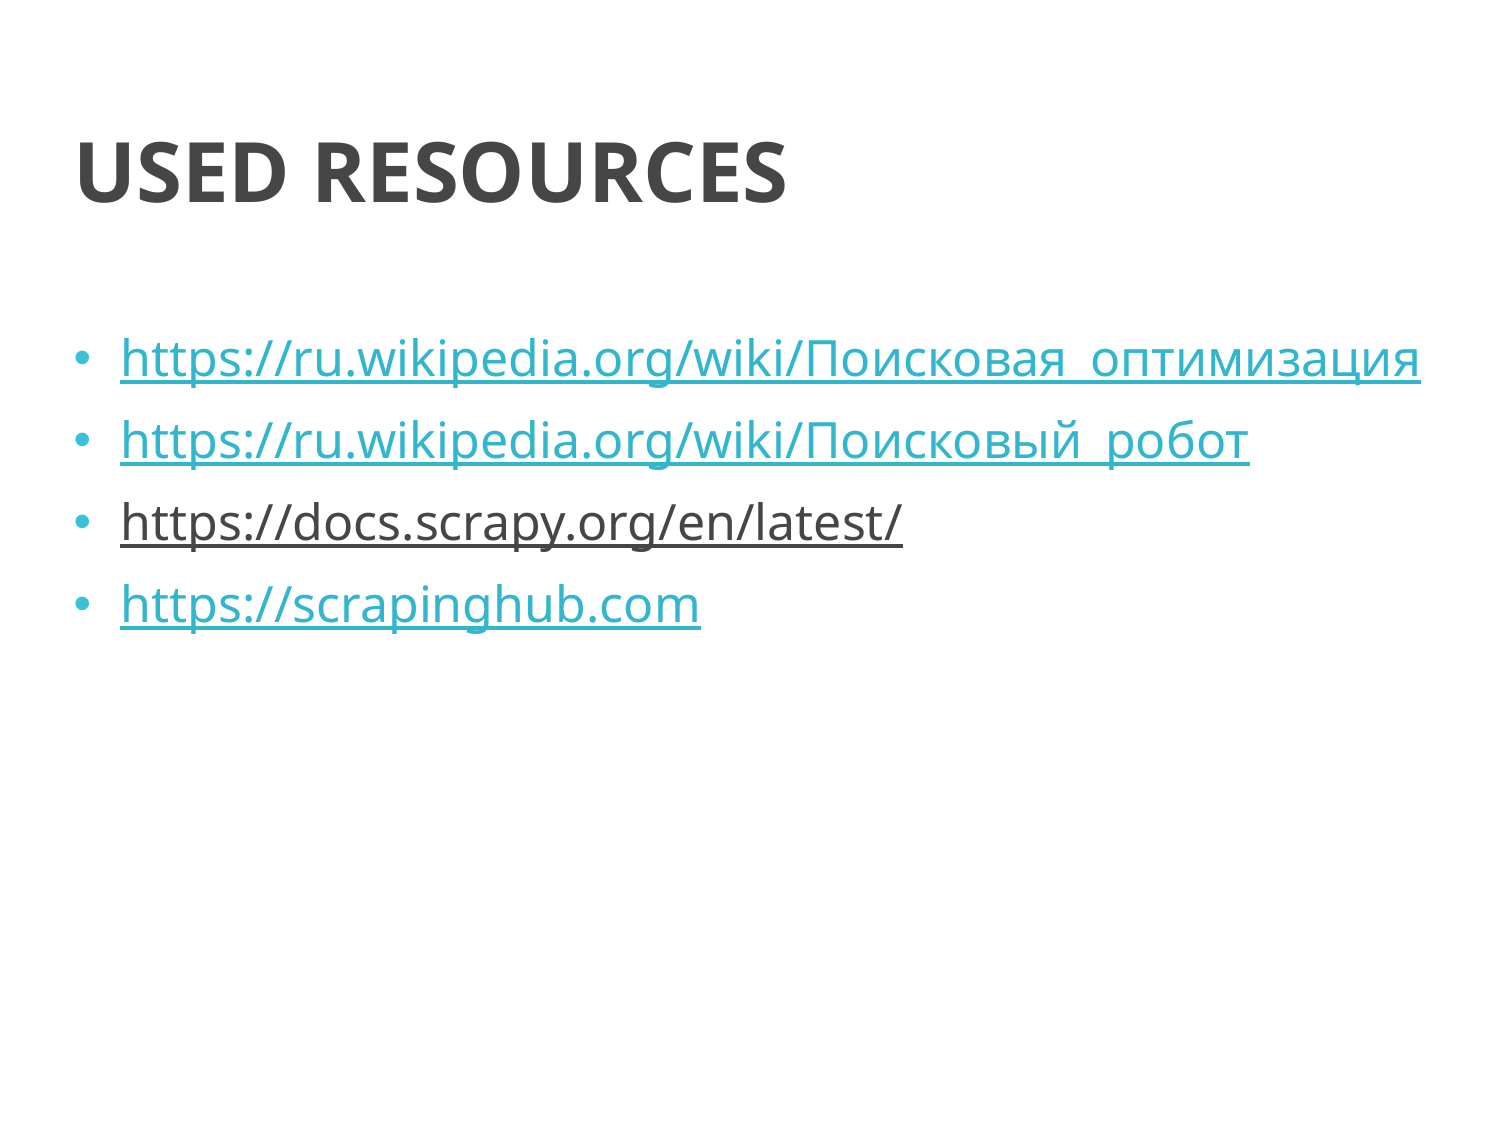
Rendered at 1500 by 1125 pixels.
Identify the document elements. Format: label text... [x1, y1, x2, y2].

list USED RESOURCES https://ru.wikipedia.org/wiki/Поисковая_оптимизация https://ru.wikipedia.org/wiki/Поисковый_робот https://docs.scrapy.org/en/latest/ https://scrapinghub.com [58, 83, 1442, 834]
